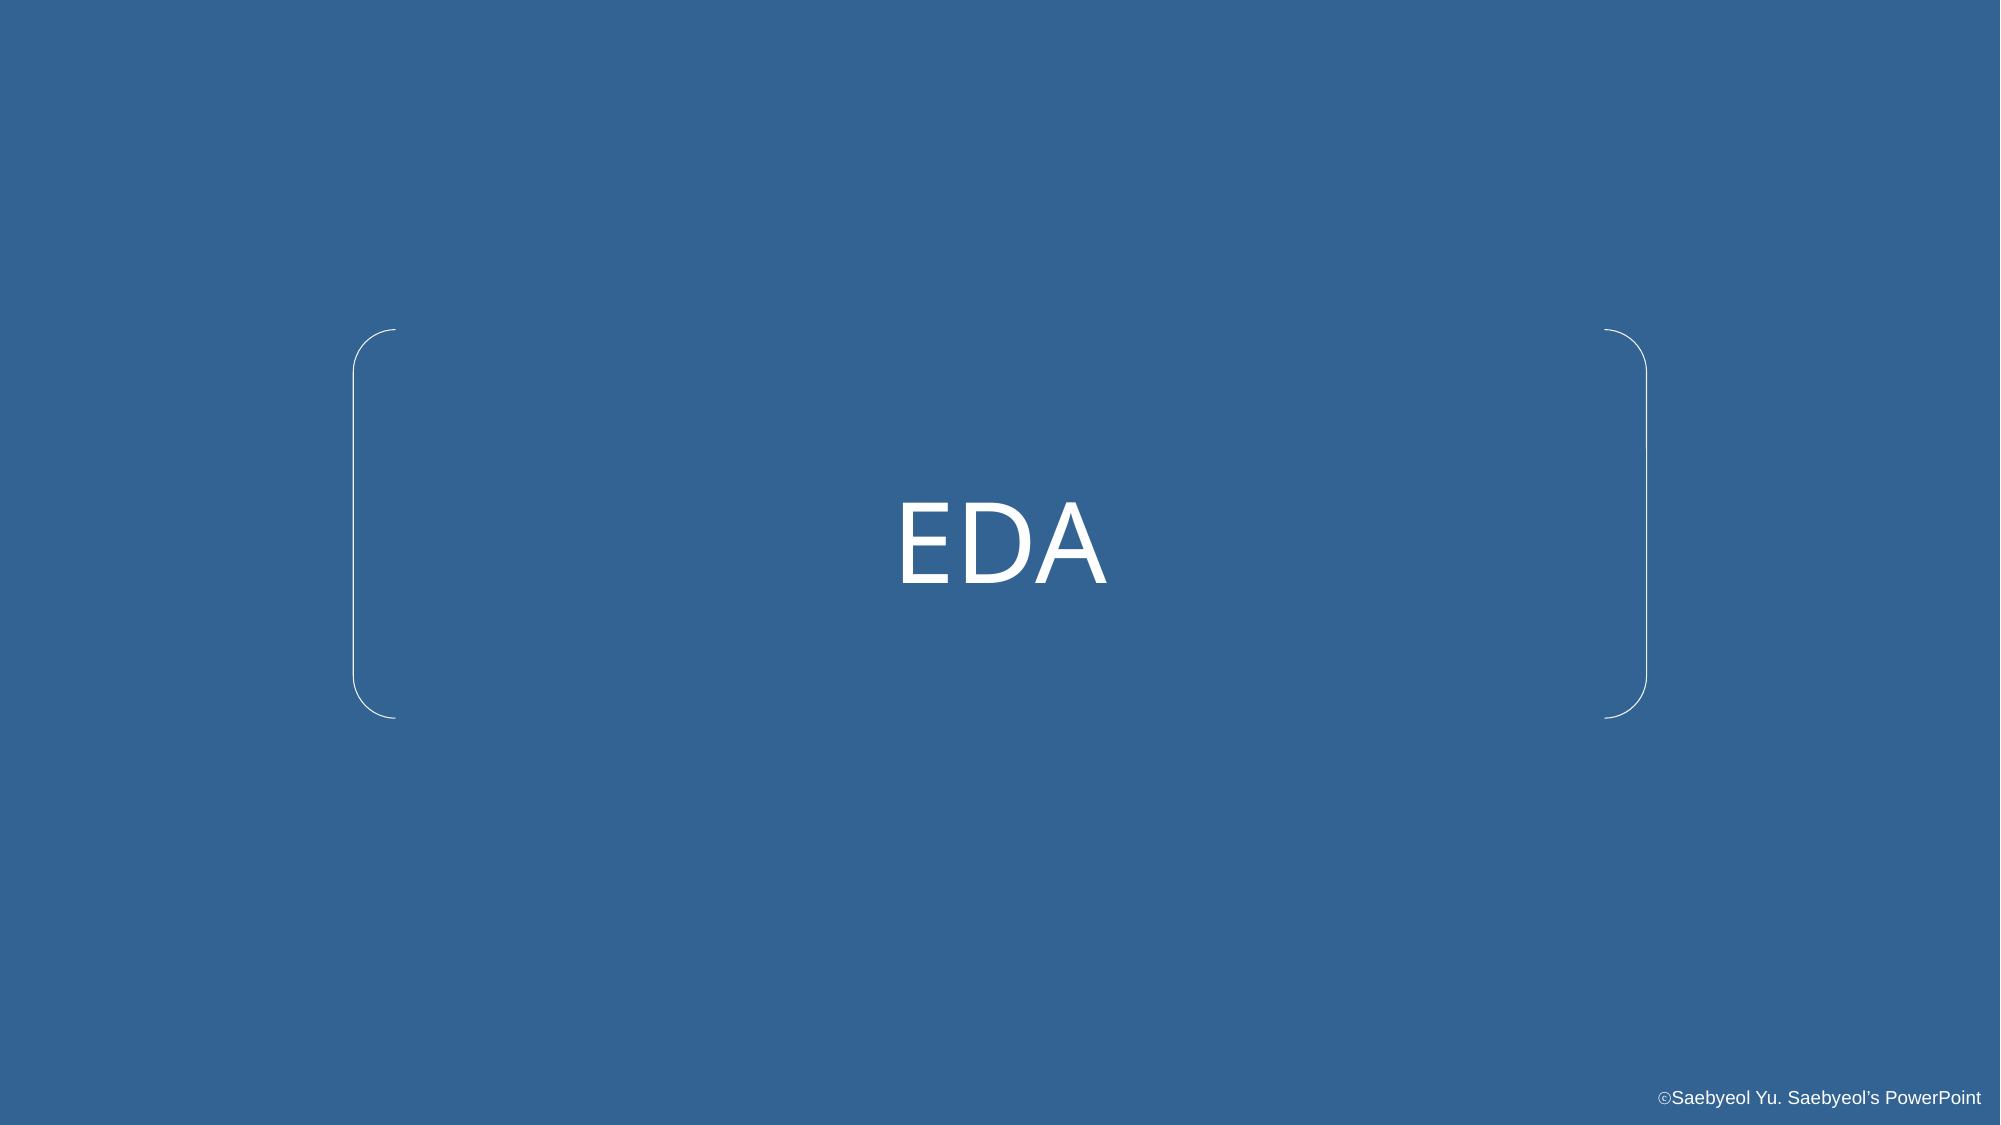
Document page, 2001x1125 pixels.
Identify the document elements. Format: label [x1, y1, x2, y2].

text_box [352, 329, 1648, 719]
